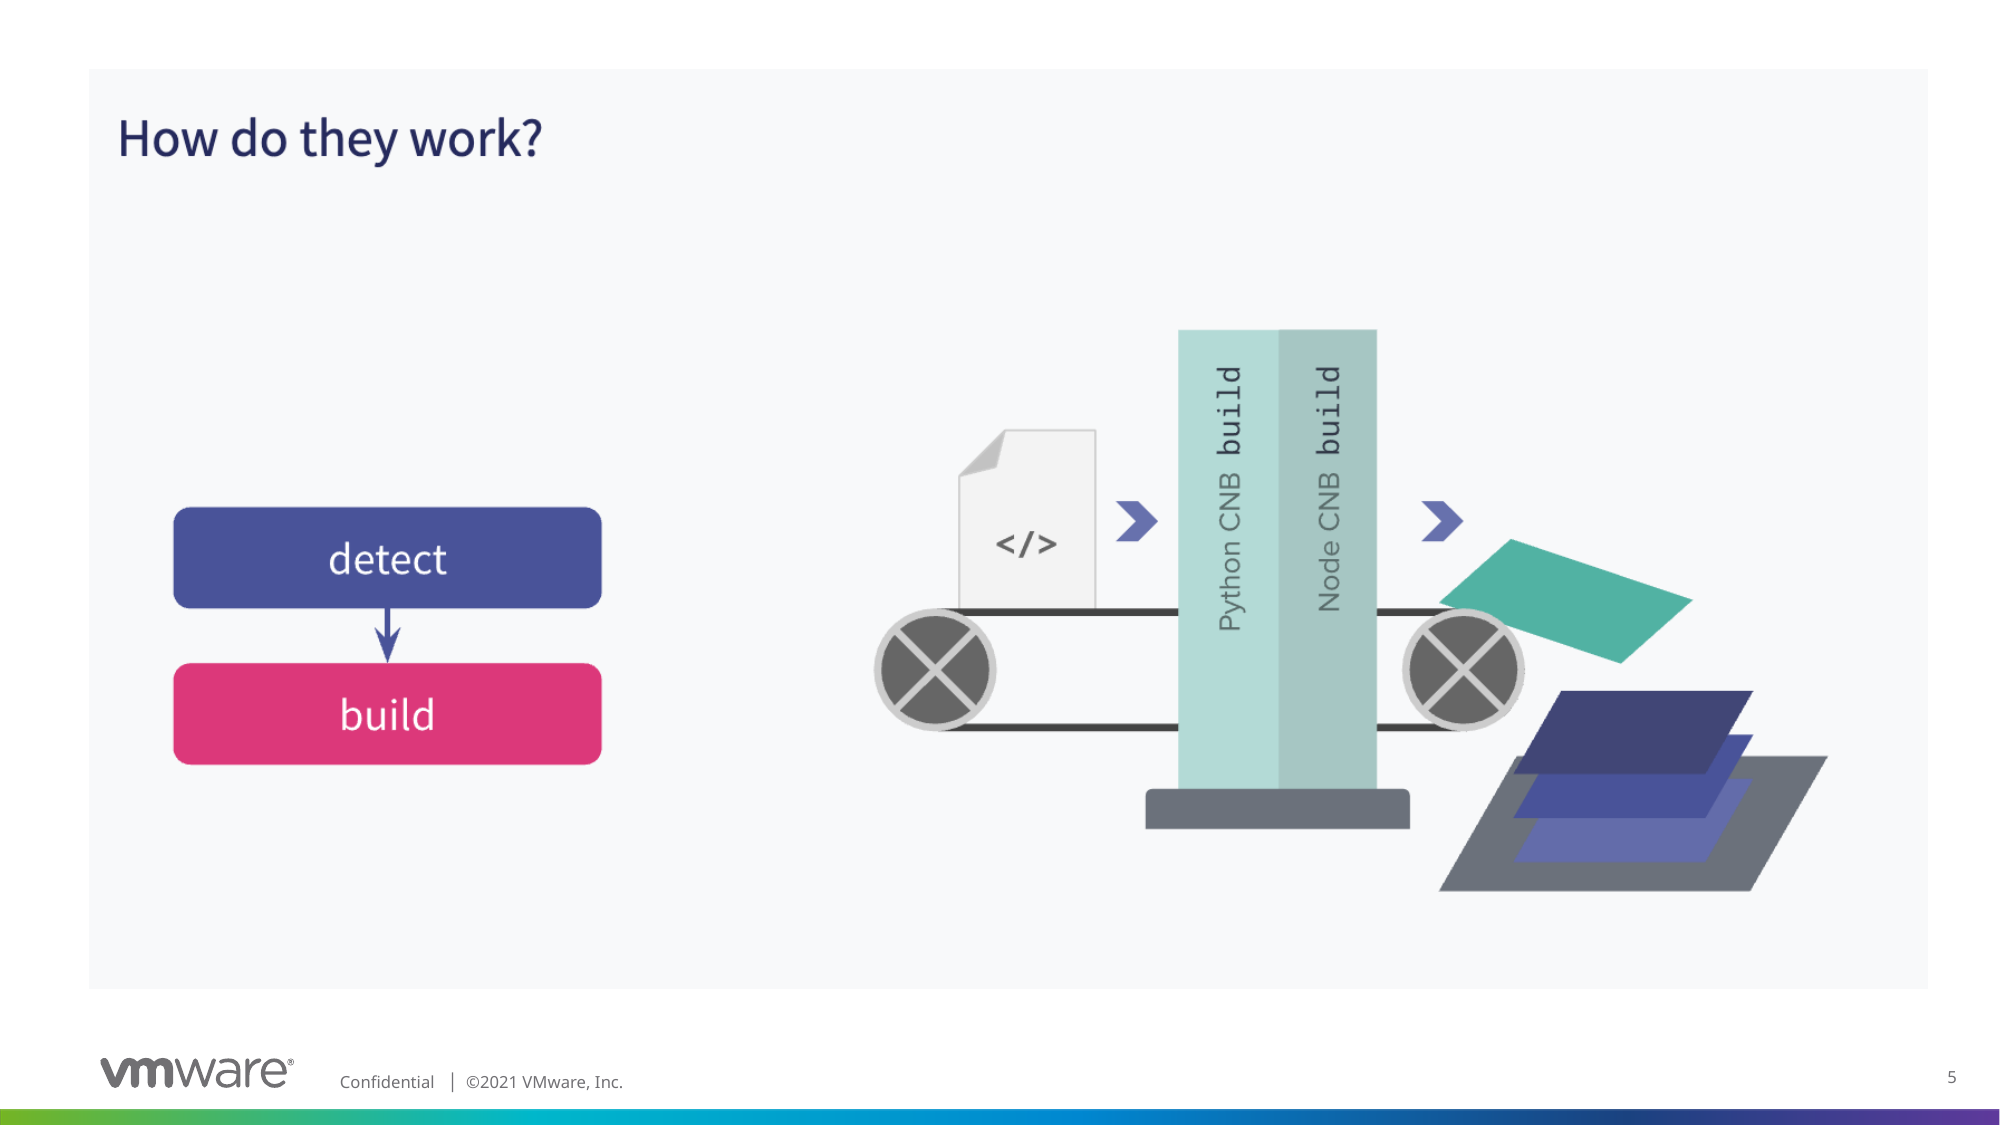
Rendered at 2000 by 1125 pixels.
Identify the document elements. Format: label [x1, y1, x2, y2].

picture [0, 1109, 2000, 1125]
picture [89, 69, 1928, 989]
